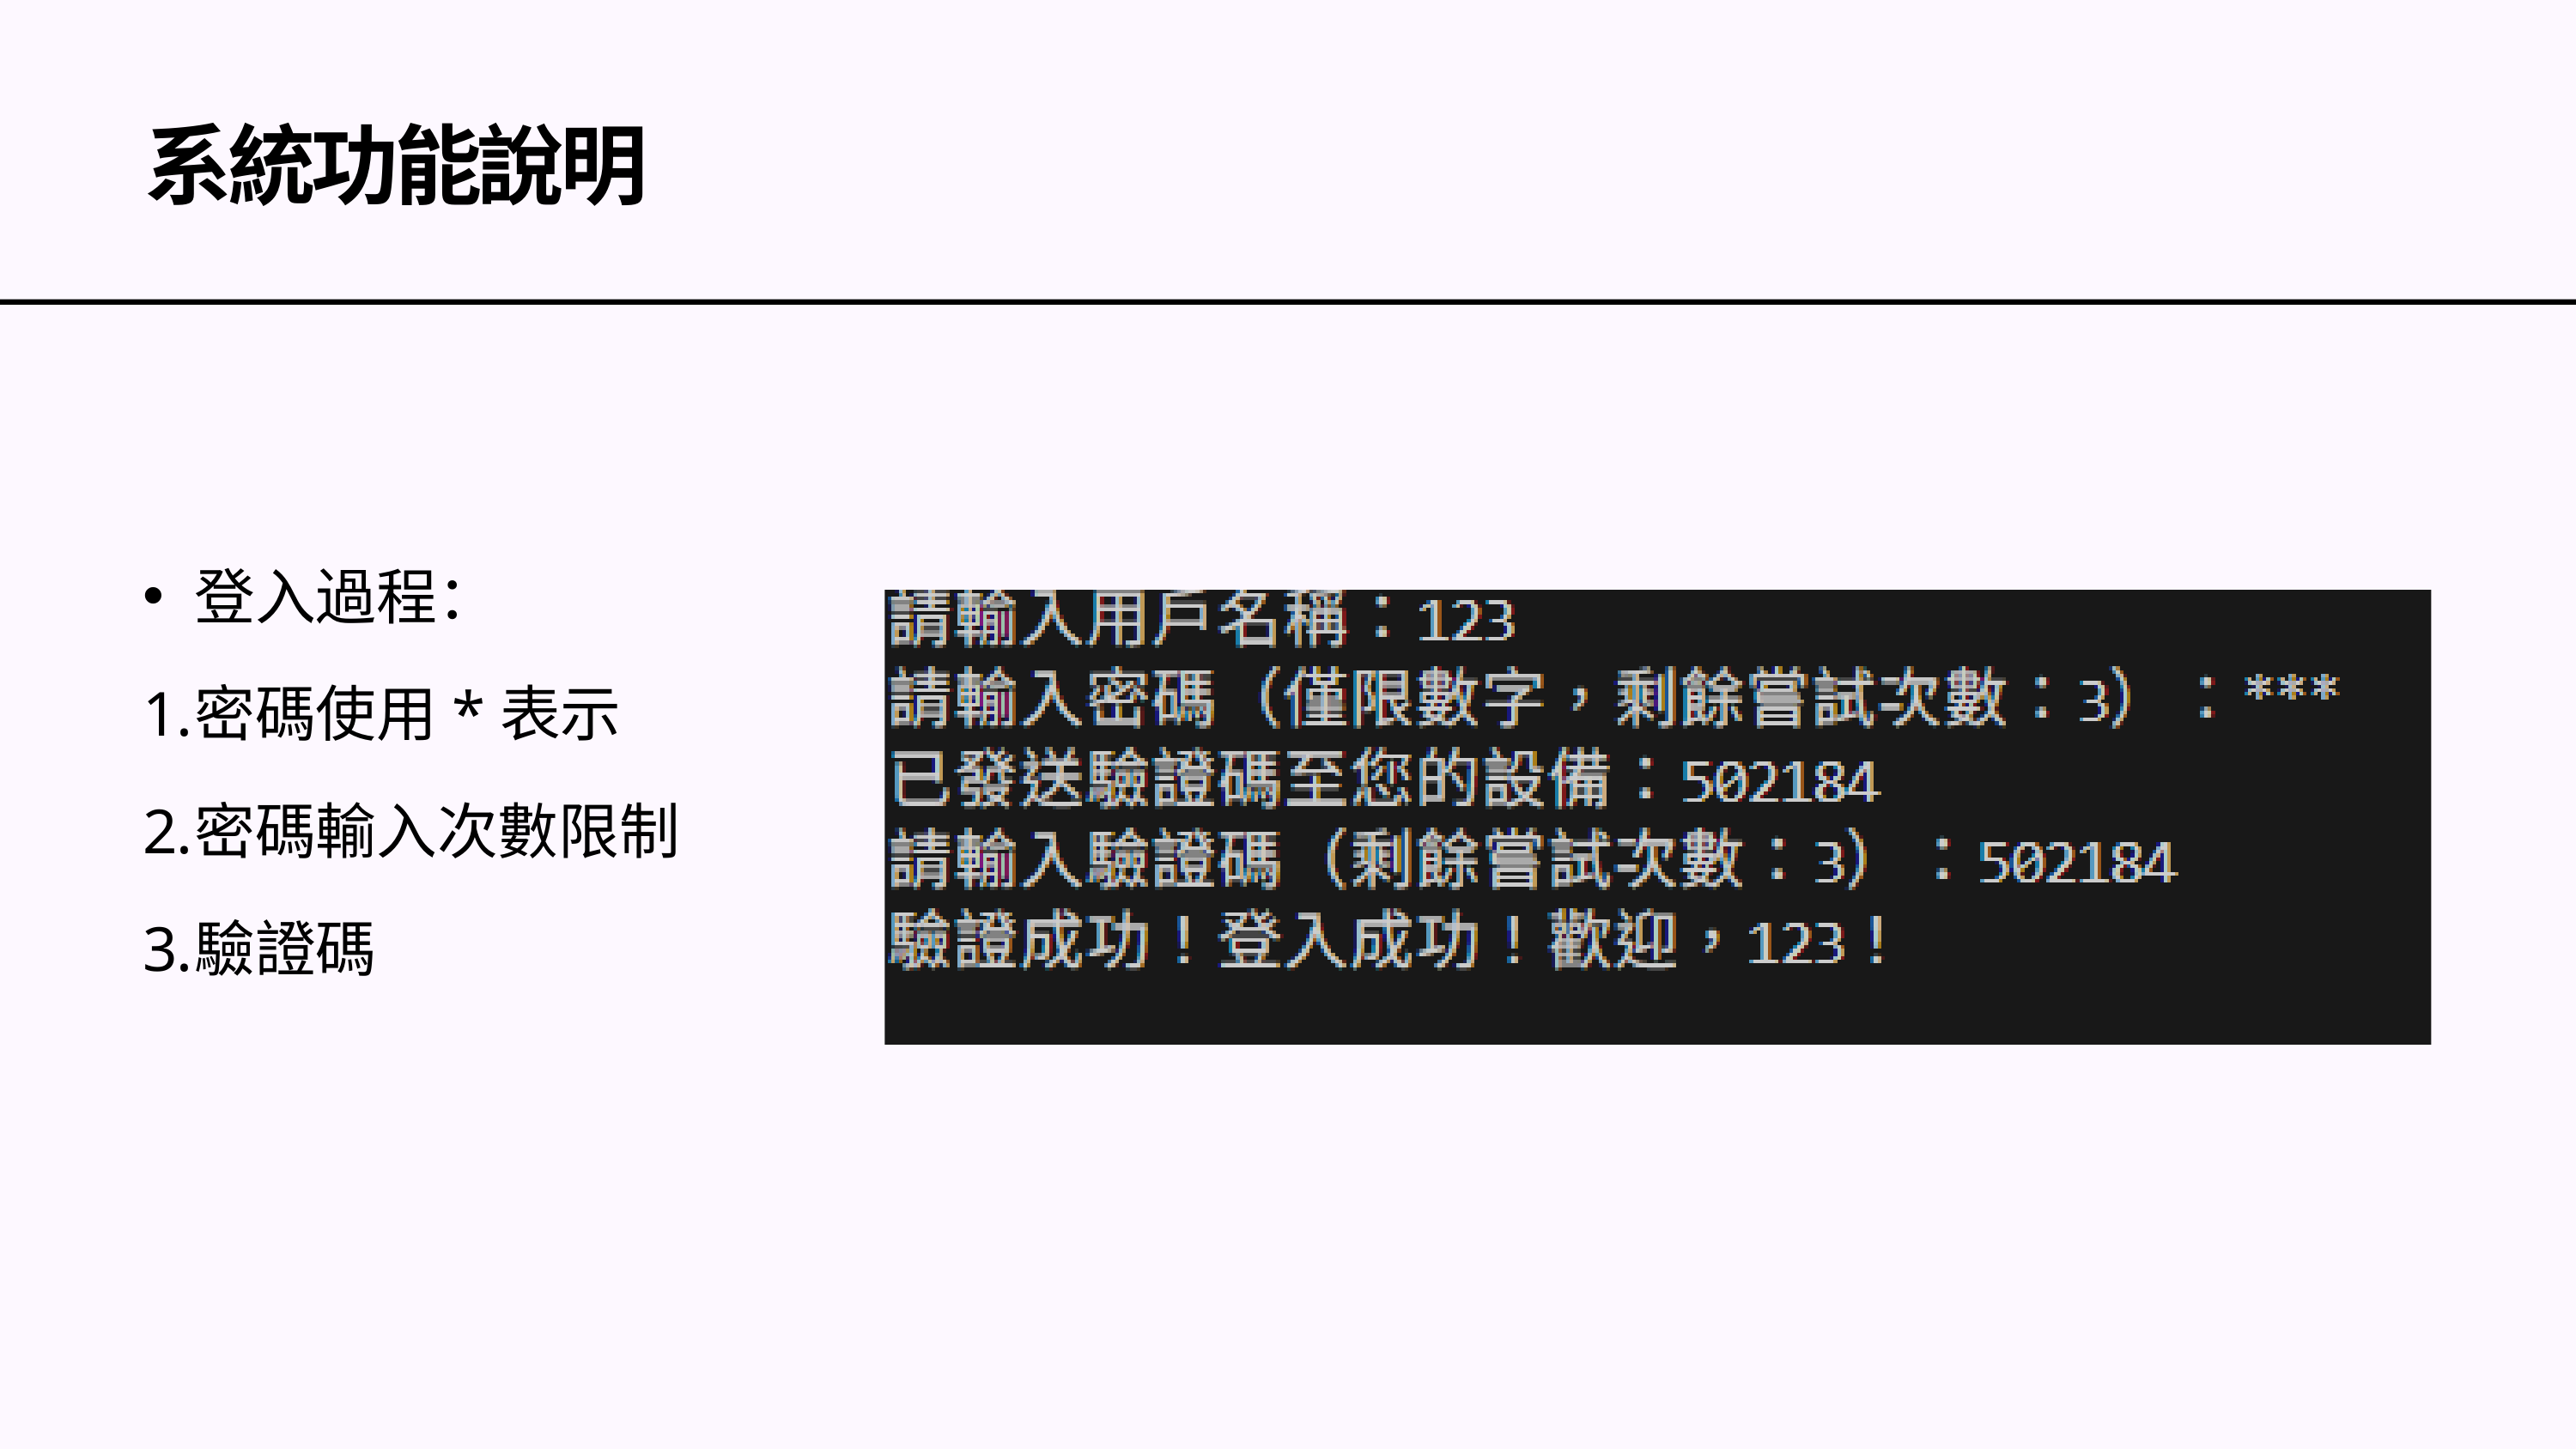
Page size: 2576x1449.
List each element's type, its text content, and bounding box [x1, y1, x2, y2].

text_box 登入過程： 密碼使用*表示 密碼輸入次數限制 驗證碼 [90, 513, 831, 1101]
text_box 系統功能說明 [144, 136, 1518, 216]
text_box [884, 590, 2432, 1045]
